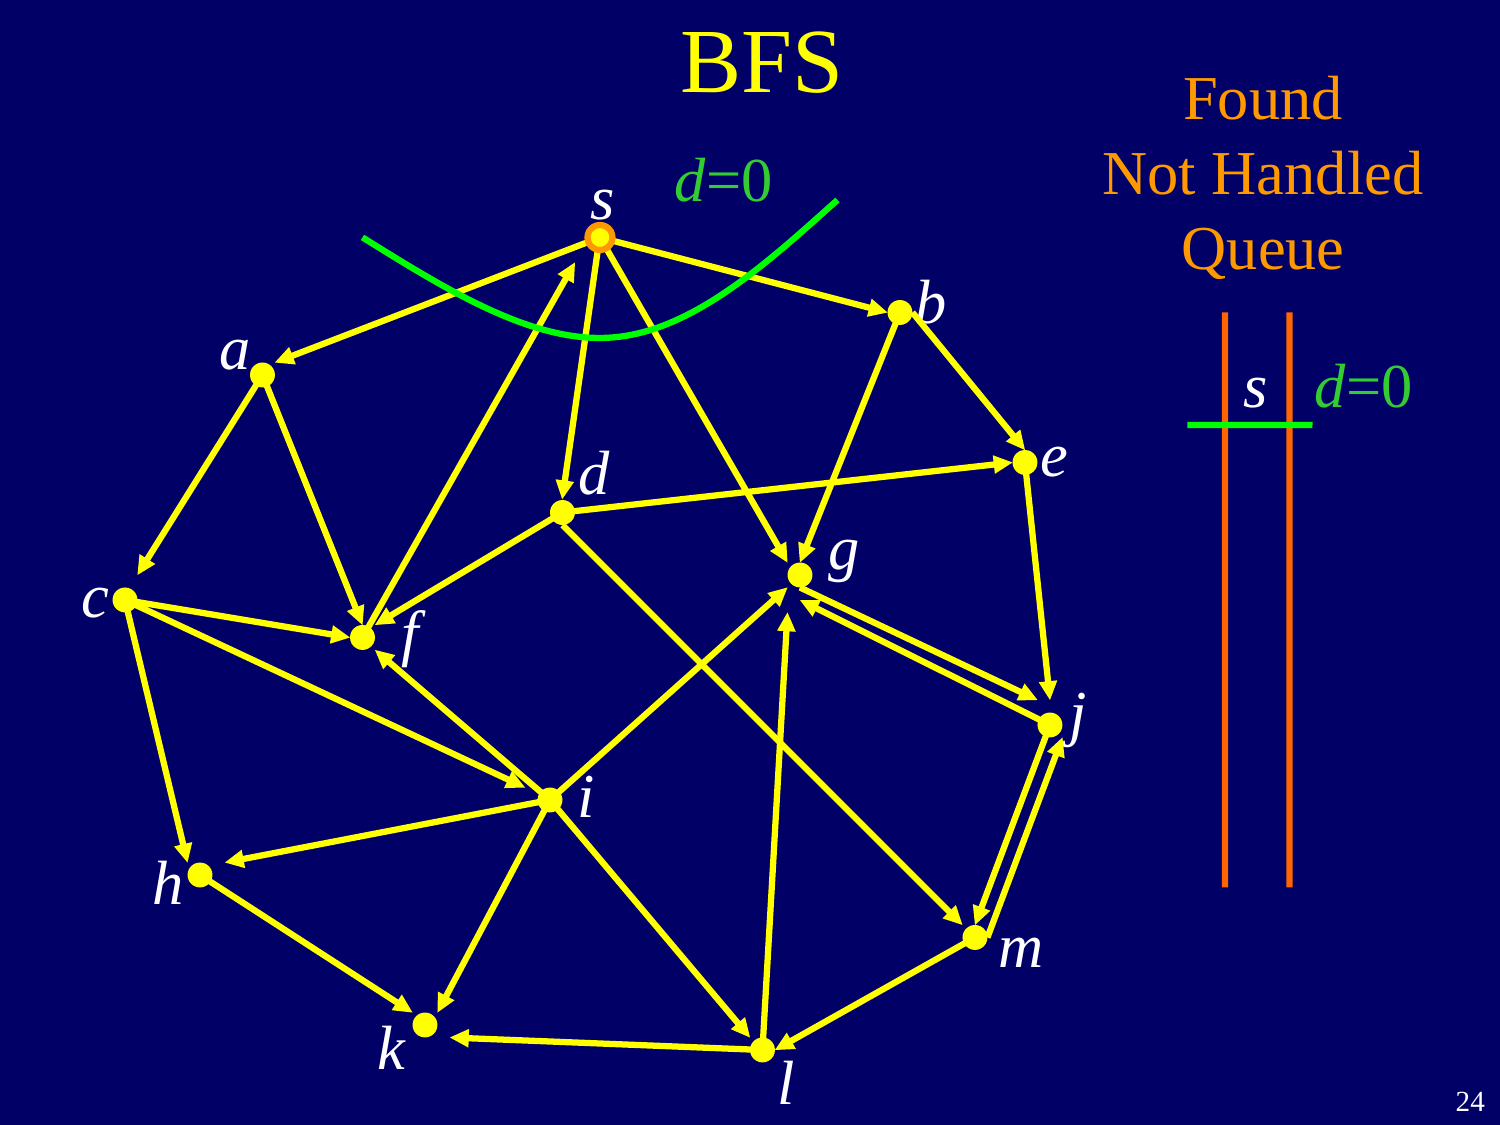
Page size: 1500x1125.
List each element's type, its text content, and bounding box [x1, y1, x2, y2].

text_box [749, 276, 888, 316]
text_box e [1025, 406, 1083, 496]
text_box [126, 601, 526, 788]
text_box [1037, 720, 1049, 737]
text_box s [575, 149, 630, 220]
text_box [362, 199, 838, 338]
text_box [375, 649, 551, 801]
text_box [125, 601, 191, 863]
text_box d=0 [660, 132, 788, 222]
text_box c [67, 547, 125, 638]
text_box d [563, 425, 625, 512]
text_box g [813, 500, 875, 590]
text_box a [204, 299, 266, 390]
text_box [799, 587, 1038, 701]
text_box h [137, 834, 199, 925]
text_box [375, 512, 563, 625]
text_box [266, 363, 275, 387]
text_box s [1228, 337, 1283, 428]
text_box [1039, 712, 1054, 738]
text_box [750, 1037, 762, 1049]
text_box [199, 862, 213, 881]
text_box [199, 876, 210, 888]
text_box [750, 1050, 762, 1063]
text_box [552, 513, 575, 525]
text_box [798, 483, 832, 563]
text_box [421, 1012, 438, 1038]
text_box [1024, 462, 1055, 700]
text_box Found Not Handled Queue [1087, 50, 1439, 290]
text_box [987, 737, 1064, 938]
title BFS [125, 0, 1400, 150]
text_box [541, 787, 559, 798]
text_box [550, 801, 751, 1038]
text_box [551, 792, 562, 809]
text_box [973, 724, 1051, 925]
text_box f [386, 584, 434, 617]
text_box [137, 374, 263, 575]
text_box [962, 925, 983, 950]
text_box [437, 801, 550, 1013]
text_box [450, 1031, 763, 1051]
text_box [781, 743, 963, 925]
text_box i [562, 748, 610, 838]
text_box [887, 299, 900, 324]
text_box [545, 802, 558, 813]
text_box b [900, 253, 962, 344]
text_box [124, 599, 350, 642]
text_box [126, 602, 136, 612]
text_box i [562, 747, 607, 788]
text_box d [563, 506, 625, 515]
text_box [549, 500, 563, 518]
text_box [350, 625, 376, 650]
text_box [225, 800, 549, 867]
text_box f [386, 591, 434, 675]
text_box [557, 338, 586, 500]
text_box [787, 562, 813, 588]
text_box [274, 293, 456, 364]
text_box [799, 600, 1049, 725]
text_box [563, 457, 1013, 513]
text_box k [362, 999, 421, 1090]
text_box [774, 937, 976, 1051]
text_box [537, 801, 548, 811]
text_box [762, 612, 793, 1049]
text_box [747, 493, 788, 563]
text_box [262, 375, 364, 625]
text_box l [762, 1034, 810, 1125]
text_box [125, 587, 138, 601]
text_box [537, 792, 548, 802]
text_box d=0 [1300, 337, 1428, 428]
text_box [1012, 450, 1025, 475]
text_box [199, 874, 413, 1013]
text_box j [1054, 664, 1102, 755]
text_box [912, 312, 1025, 451]
text_box [702, 587, 788, 664]
text_box m [983, 897, 1059, 988]
